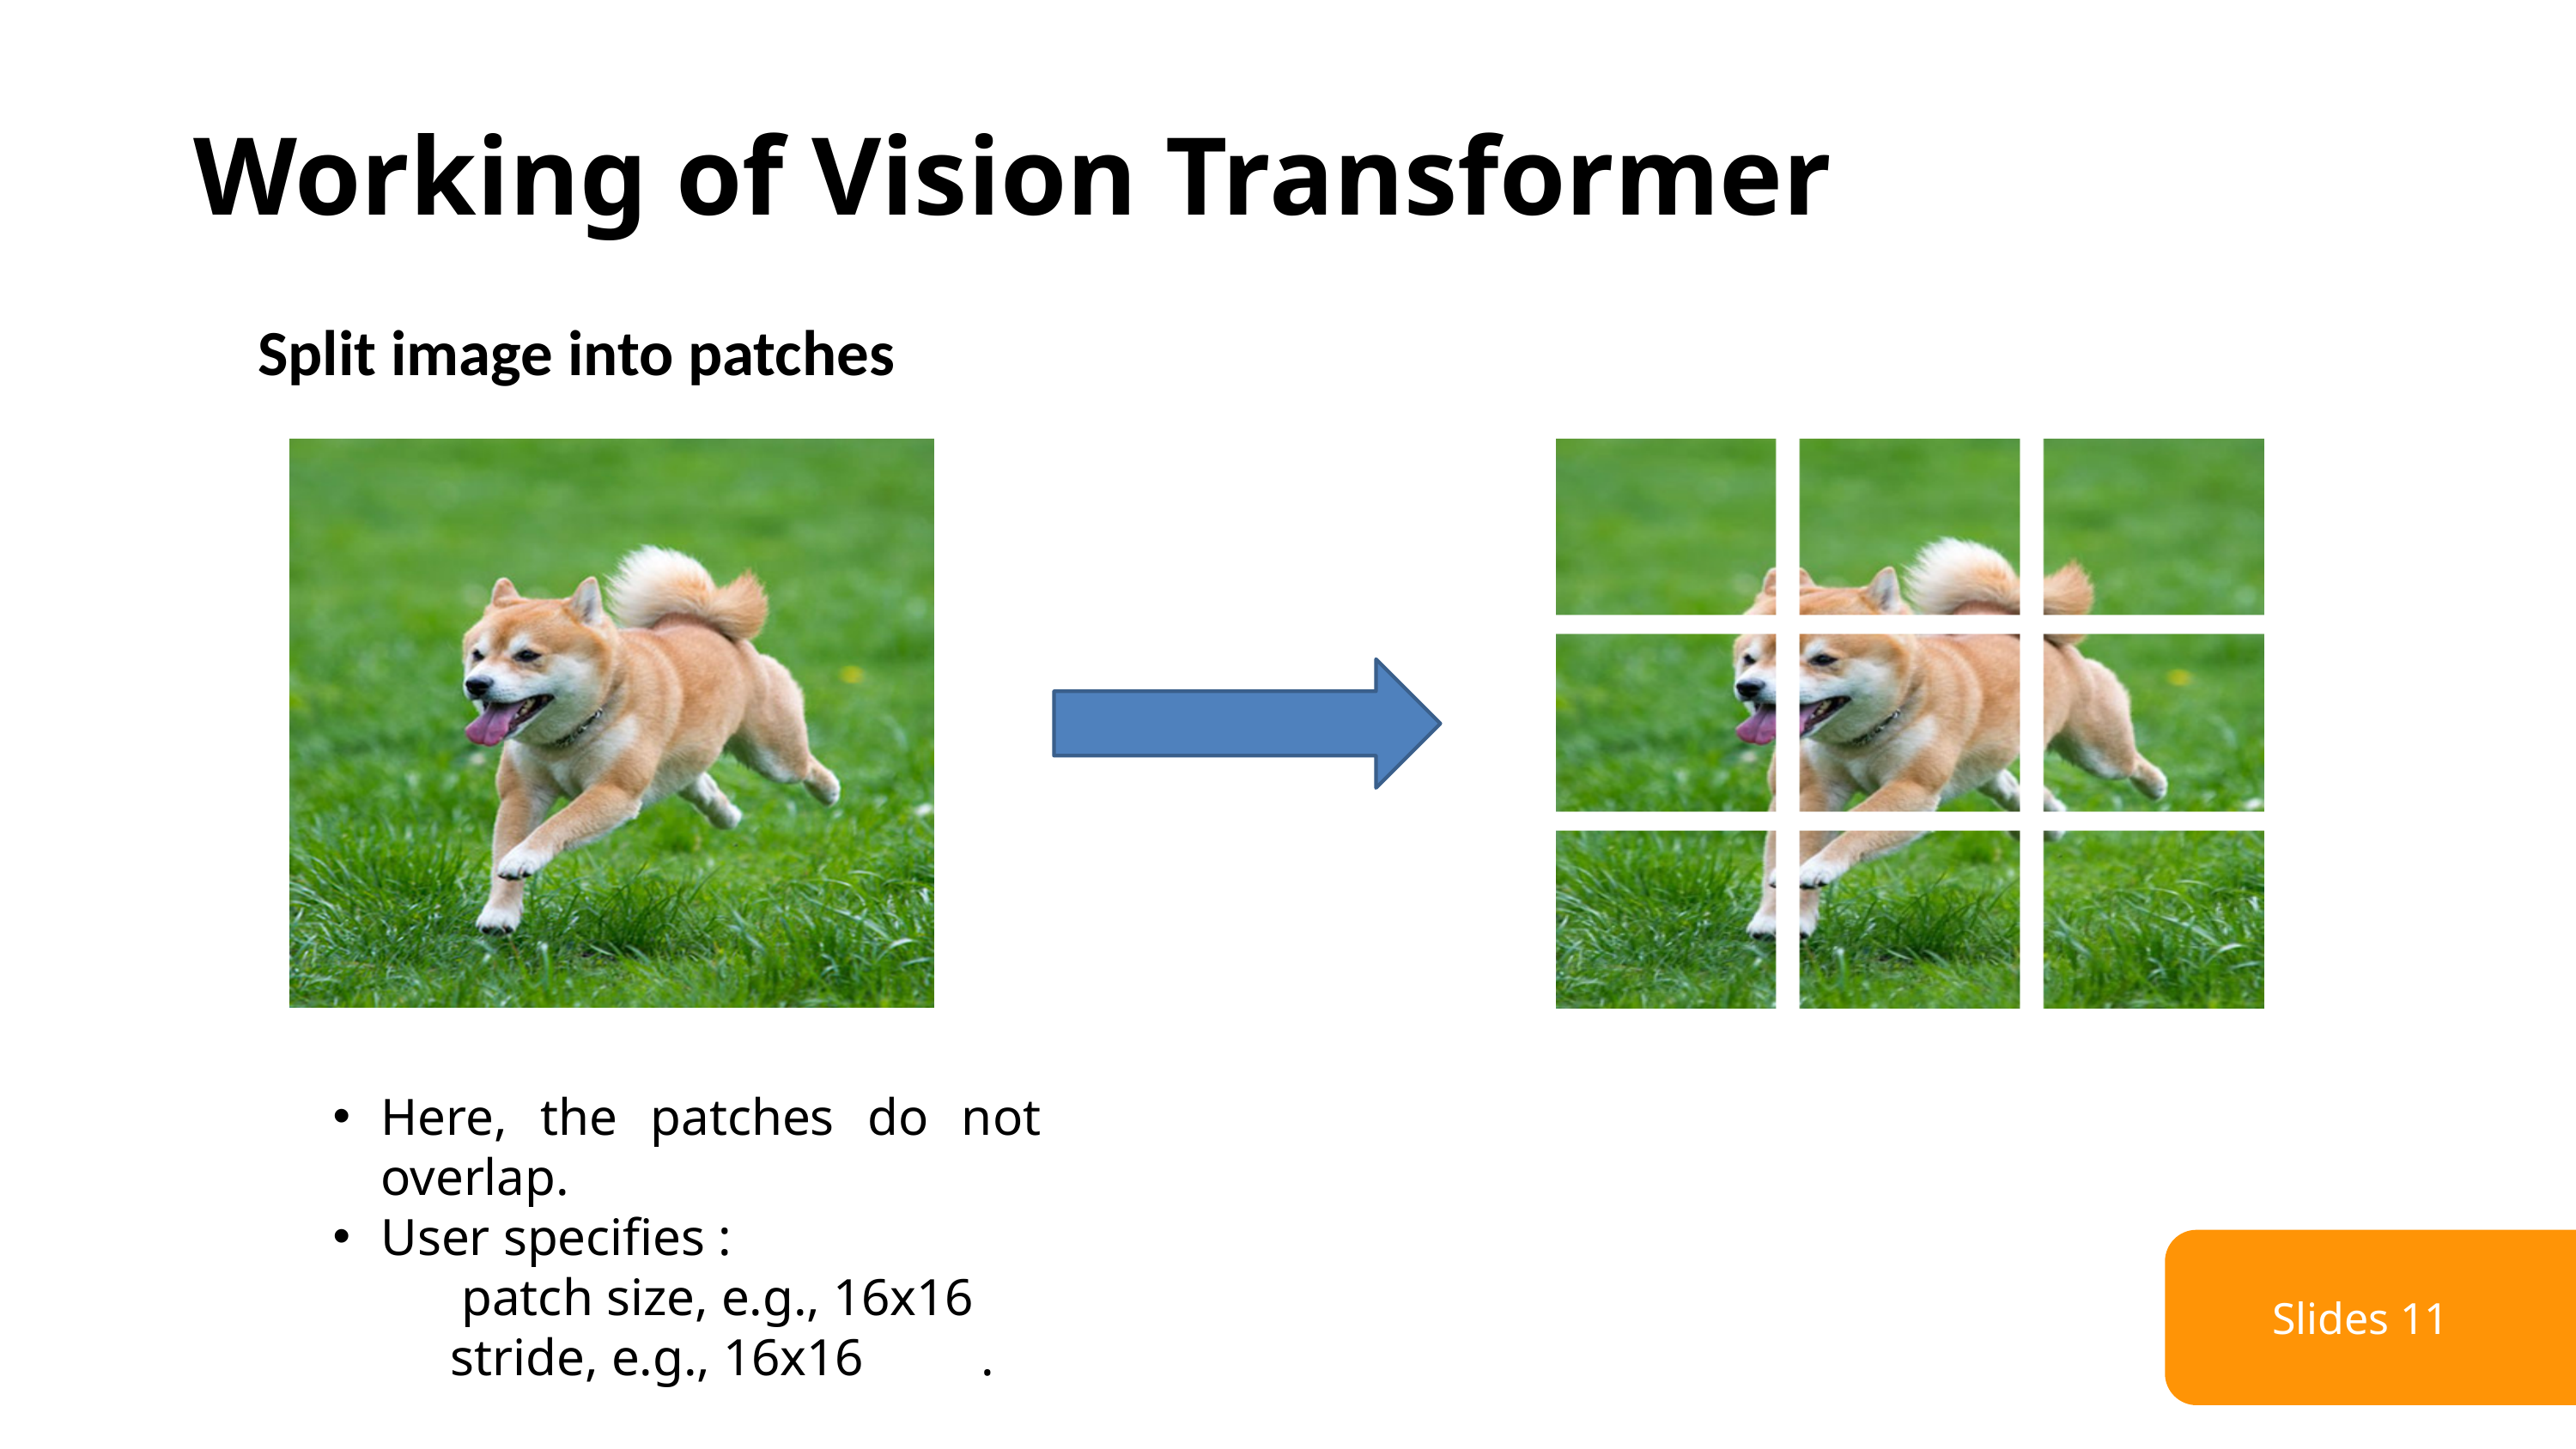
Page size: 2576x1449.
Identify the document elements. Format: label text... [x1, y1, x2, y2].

picture [1556, 439, 2264, 1009]
picture [289, 439, 934, 1008]
text_box Here, the patches do not overlap. User specifies : patch size, e.g., 16x16 stride, e.g., 16x16 . [332, 1085, 1042, 1386]
text_box Split image into patches [258, 237, 1744, 389]
text_box [1052, 657, 1443, 790]
text_box Working of Vision Transformer [193, 76, 2093, 237]
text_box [2165, 1229, 2576, 1406]
